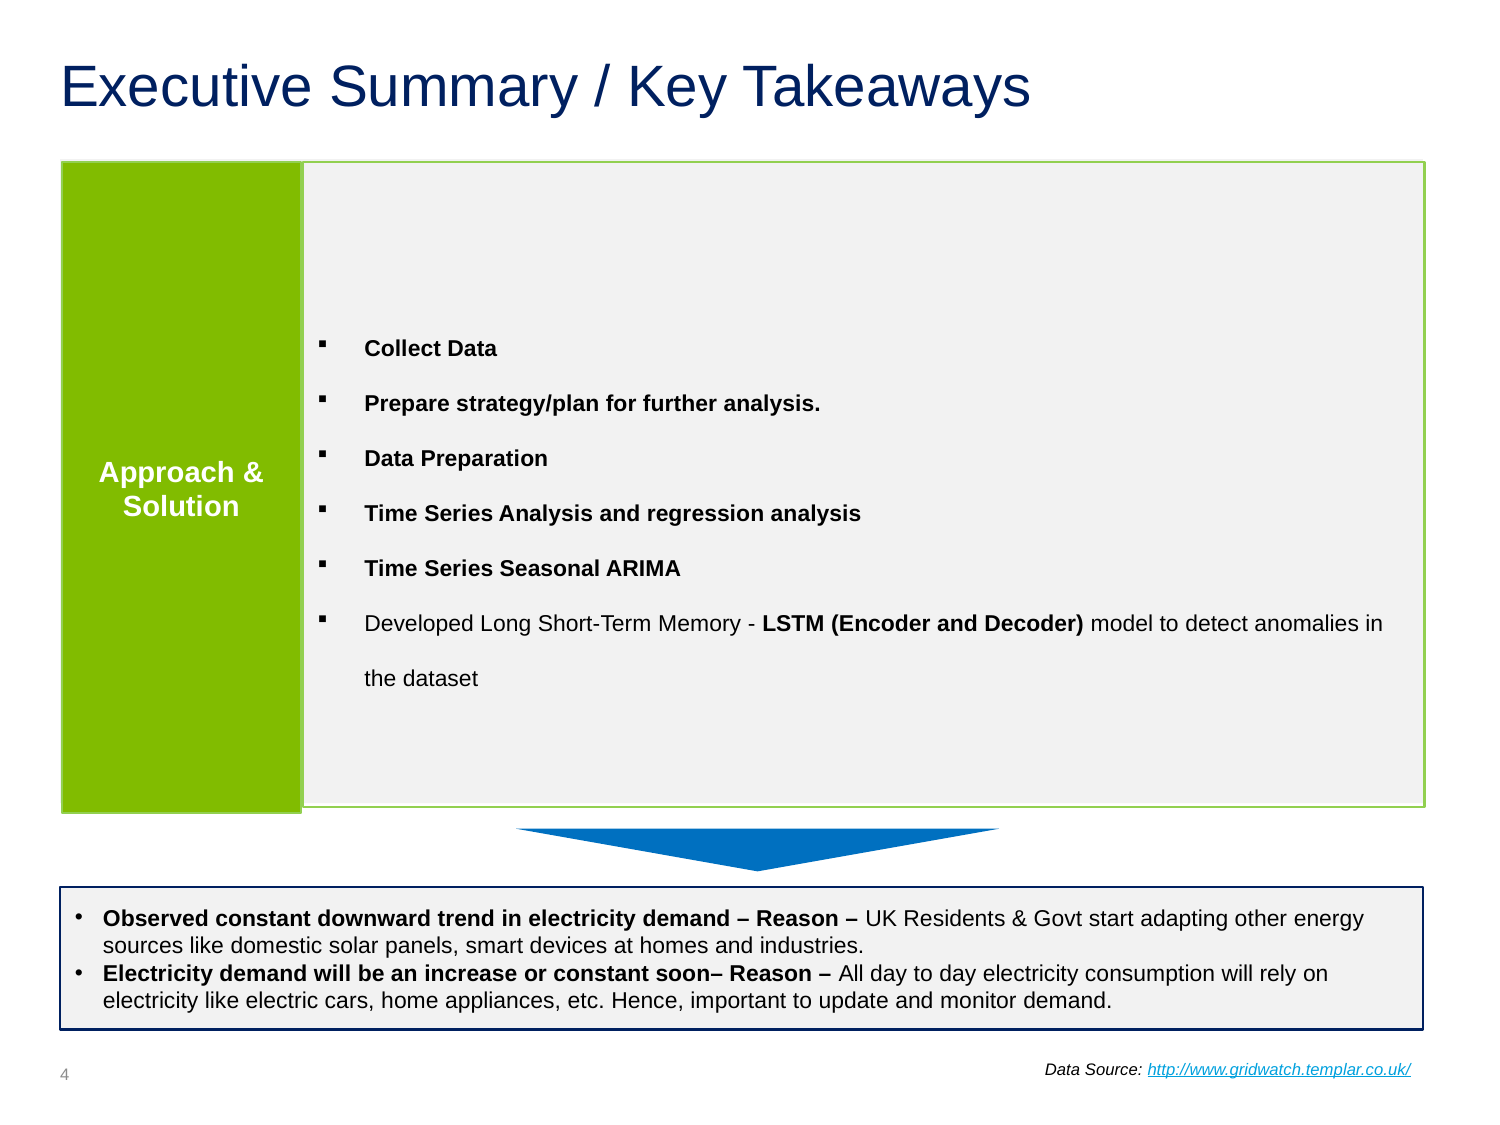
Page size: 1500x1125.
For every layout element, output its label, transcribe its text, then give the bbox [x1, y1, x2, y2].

title Executive Summary / Key Takeaways [60, 48, 1440, 126]
text_box Collect Data Prepare strategy/plan for further analysis. Data Preparation Time Series Analysis and regression analysis Time Series Seasonal ARIMA Developed Long Short-Term Memory - LSTM (Encoder and Decoder) model to detect anomalies in the dataset [301, 160, 1427, 809]
text_box Approach & Solution [60, 160, 303, 815]
text_box [516, 828, 1000, 872]
text_box Observed constant downward trend in electricity demand – Reason – UK Residents & Govt start adapting other energy sources like domestic solar panels, smart devices at homes and industries. Electricity demand will be an increase or constant soon– Reason – All day to day electricity consumption will rely on electricity like electric cars, home appliances, etc. Hence, important to update and monitor demand. [58, 885, 1425, 1032]
text_box Data Source: http://www.gridwatch.templar.co.uk/ [825, 1051, 1431, 1086]
